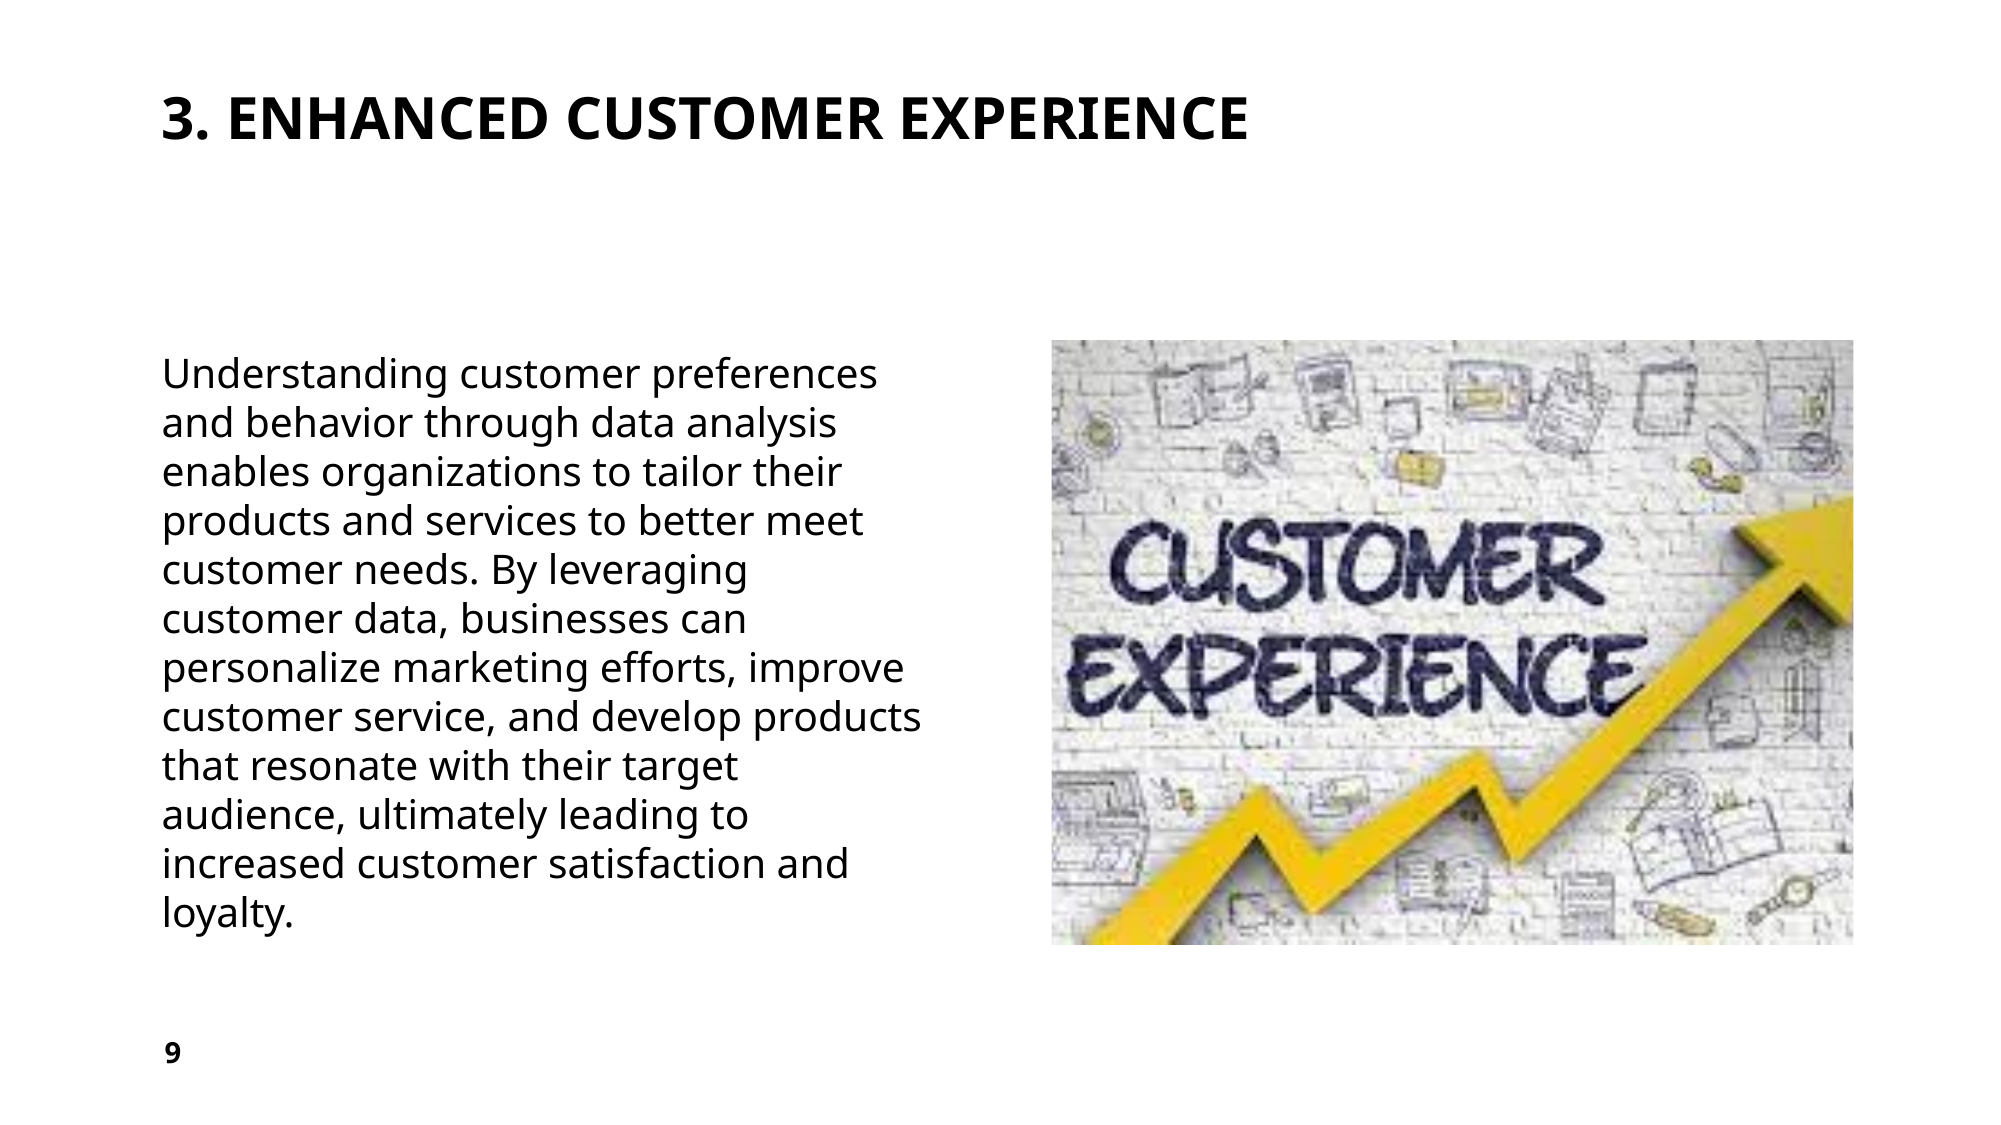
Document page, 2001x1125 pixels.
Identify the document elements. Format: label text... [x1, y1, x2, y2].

title 3. Enhanced Customer Experience [146, 11, 1854, 230]
list Understanding customer preferences and behavior through data analysis enables organizations to tailor their products and services to better meet customer needs. By leveraging customer data, businesses can personalize marketing efforts, improve customer service, and develop products that resonate with their target audience, ultimately leading to increased customer satisfaction and loyalty. [146, 340, 949, 946]
picture [1051, 340, 1854, 945]
slide_number 9 [149, 1024, 588, 1085]
